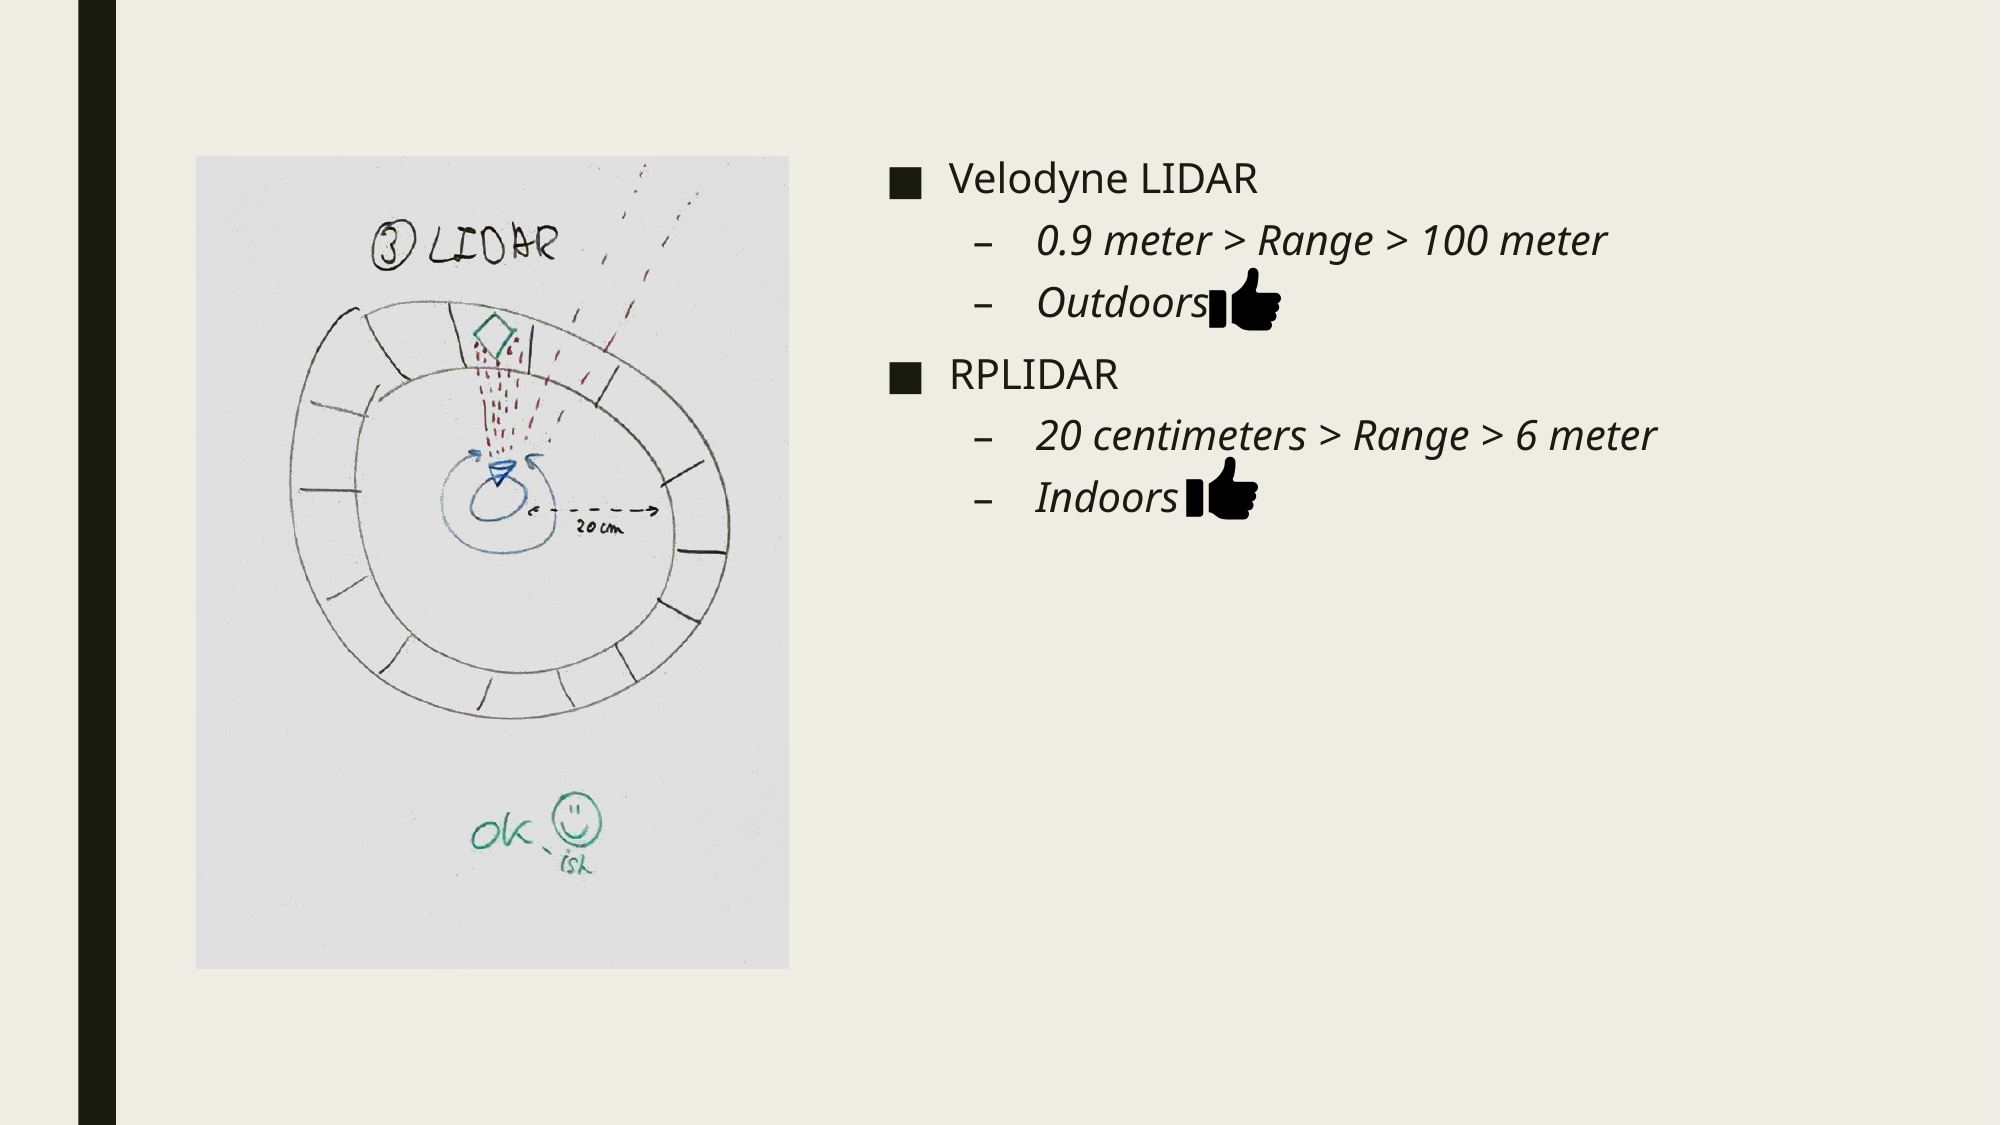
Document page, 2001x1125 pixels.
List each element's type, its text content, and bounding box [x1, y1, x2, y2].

picture [196, 156, 789, 969]
text_box Velodyne LIDAR 0.9 meter > Range > 100 meter Outdoors RPLIDAR 20 centimeters > Range > 6 meter Indoors [870, 148, 1890, 963]
picture [1202, 256, 1288, 342]
picture [1179, 445, 1265, 531]
